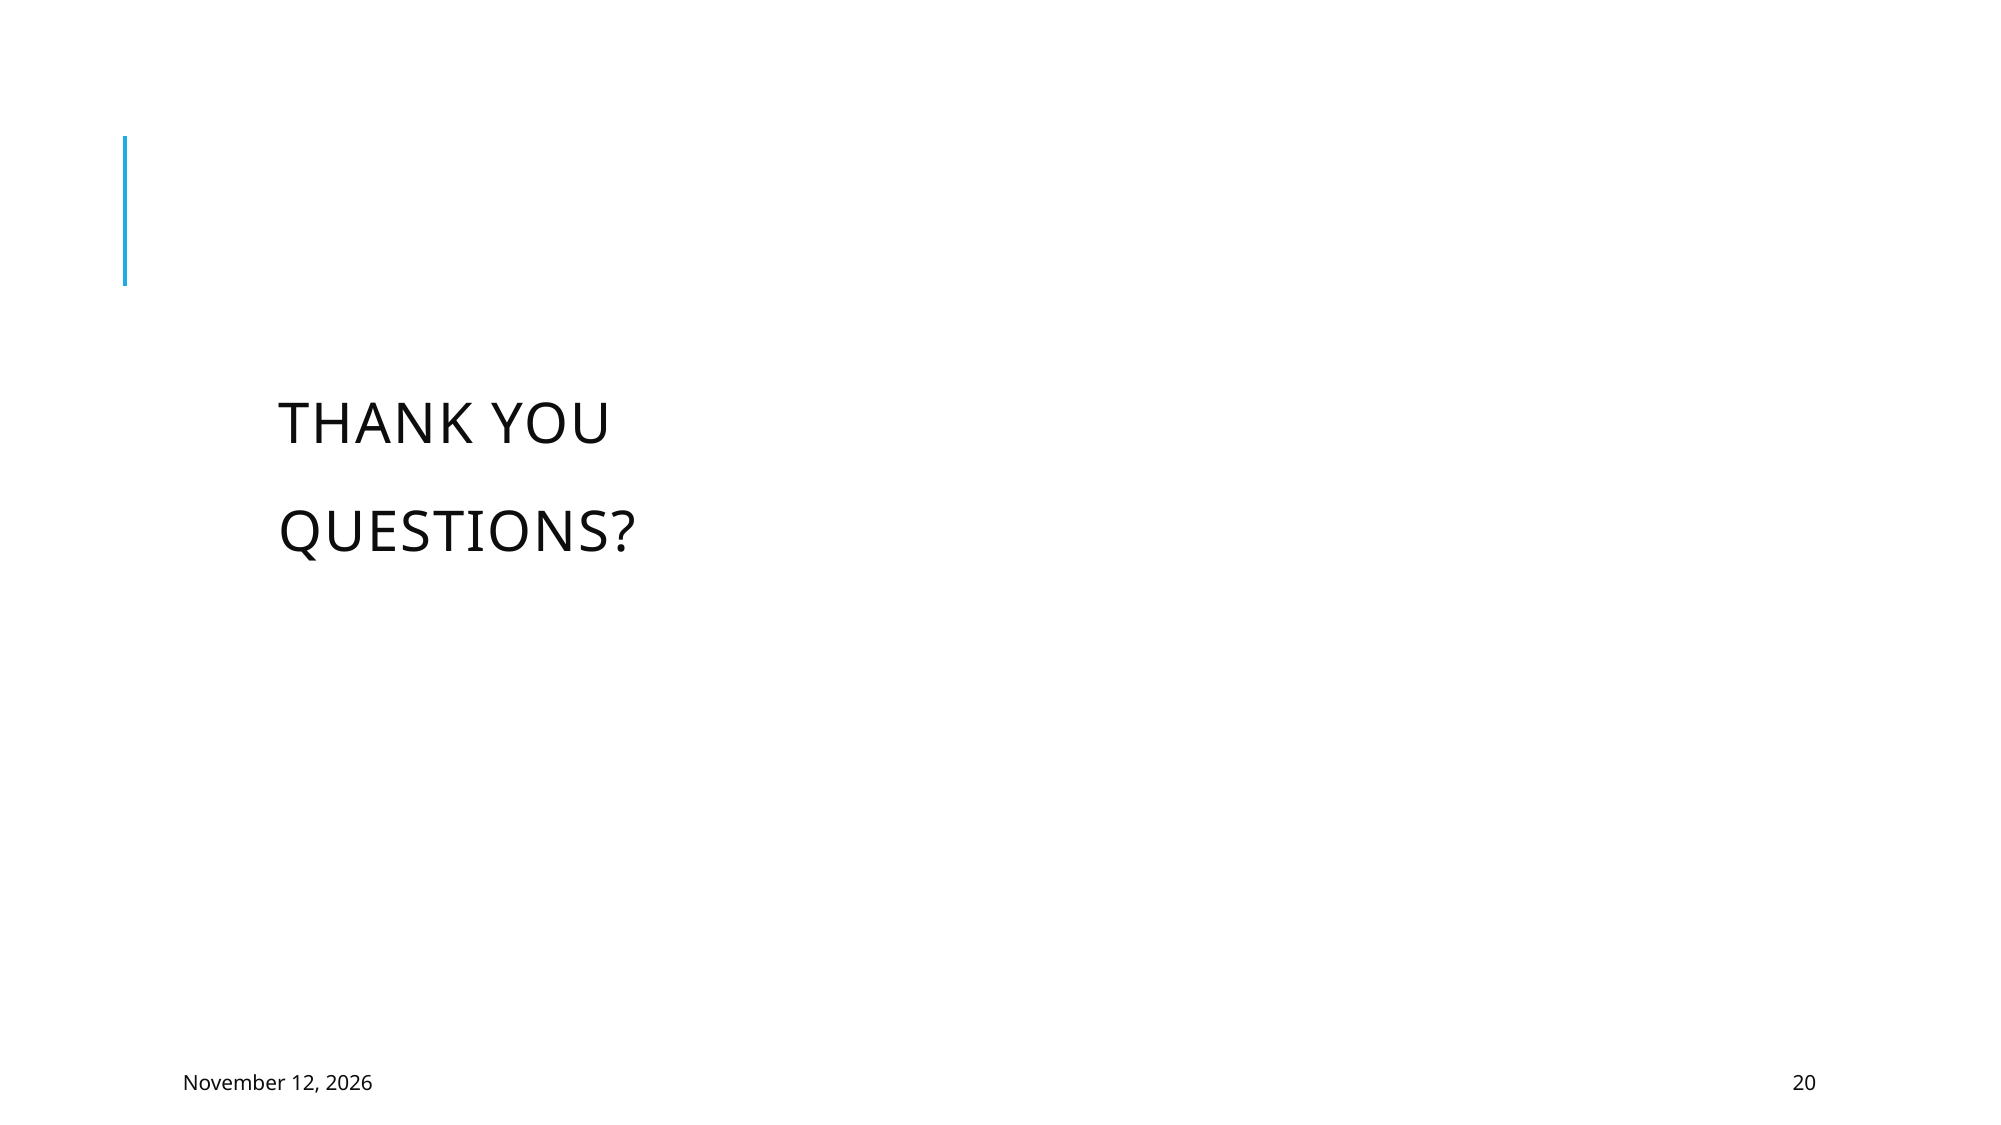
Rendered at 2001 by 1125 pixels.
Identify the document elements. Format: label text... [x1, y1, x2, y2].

slide_number 20 [1777, 1061, 1938, 1107]
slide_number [168, 1061, 522, 1107]
title Thank you Questions? [263, 392, 1858, 639]
